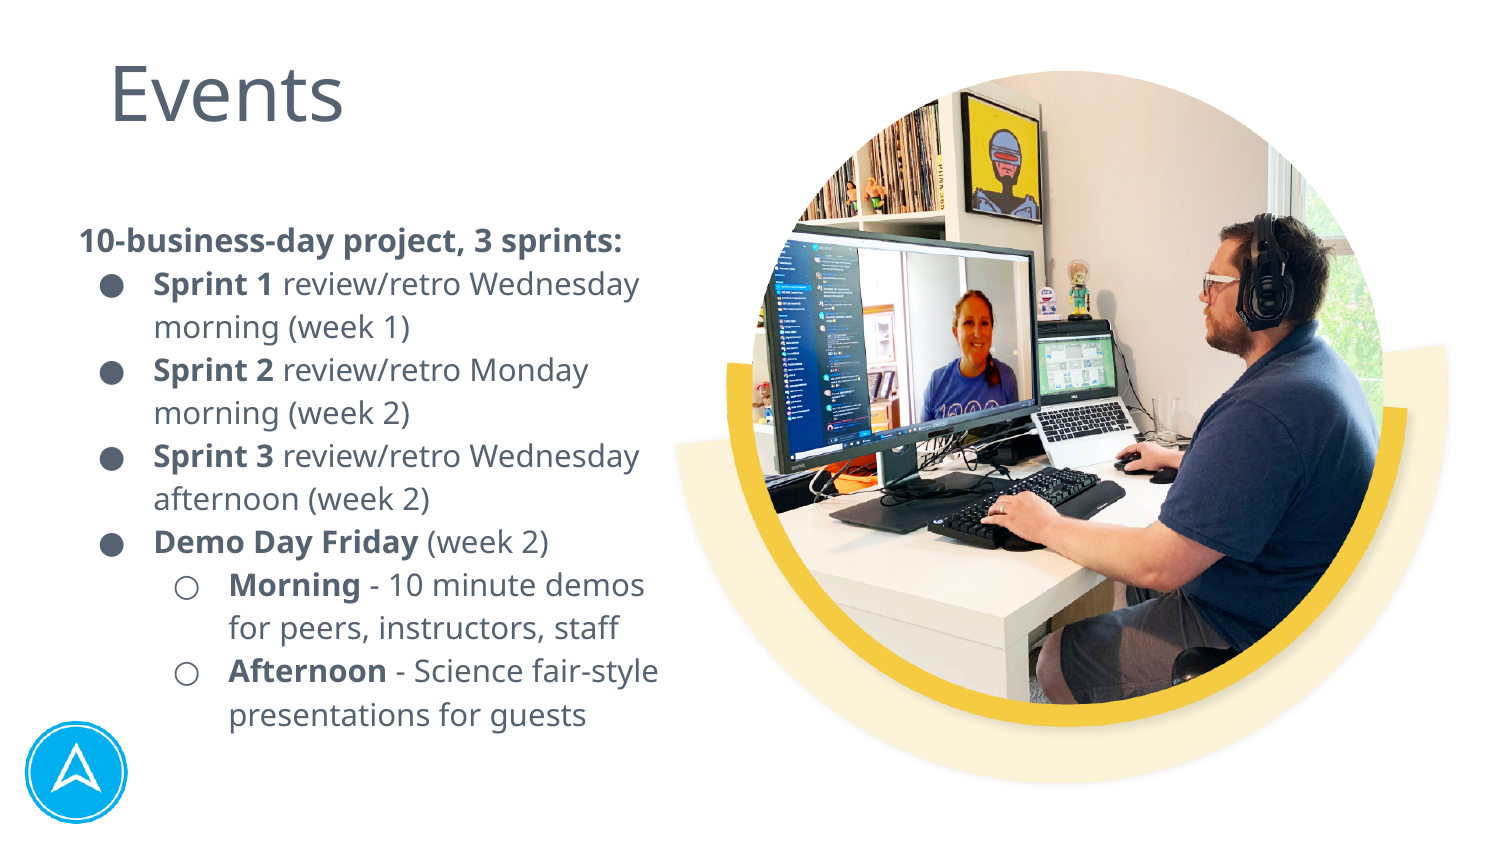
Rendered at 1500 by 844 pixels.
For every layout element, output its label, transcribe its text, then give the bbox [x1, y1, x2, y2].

text_box Events [93, 29, 732, 151]
picture [0, 0, 1500, 844]
text_box 10-business-day project, 3 sprints: Sprint 1 review/retro Wednesday morning (week 1) Sprint 2 review/retro Monday morning (week 2) Sprint 3 review/retro Wednesday afternoon (week 2) Demo Day Friday (week 2) Morning - 10 minute demos for peers, instructors, staff Afternoon - Science fair-style presentations for guests [63, 369, 685, 620]
